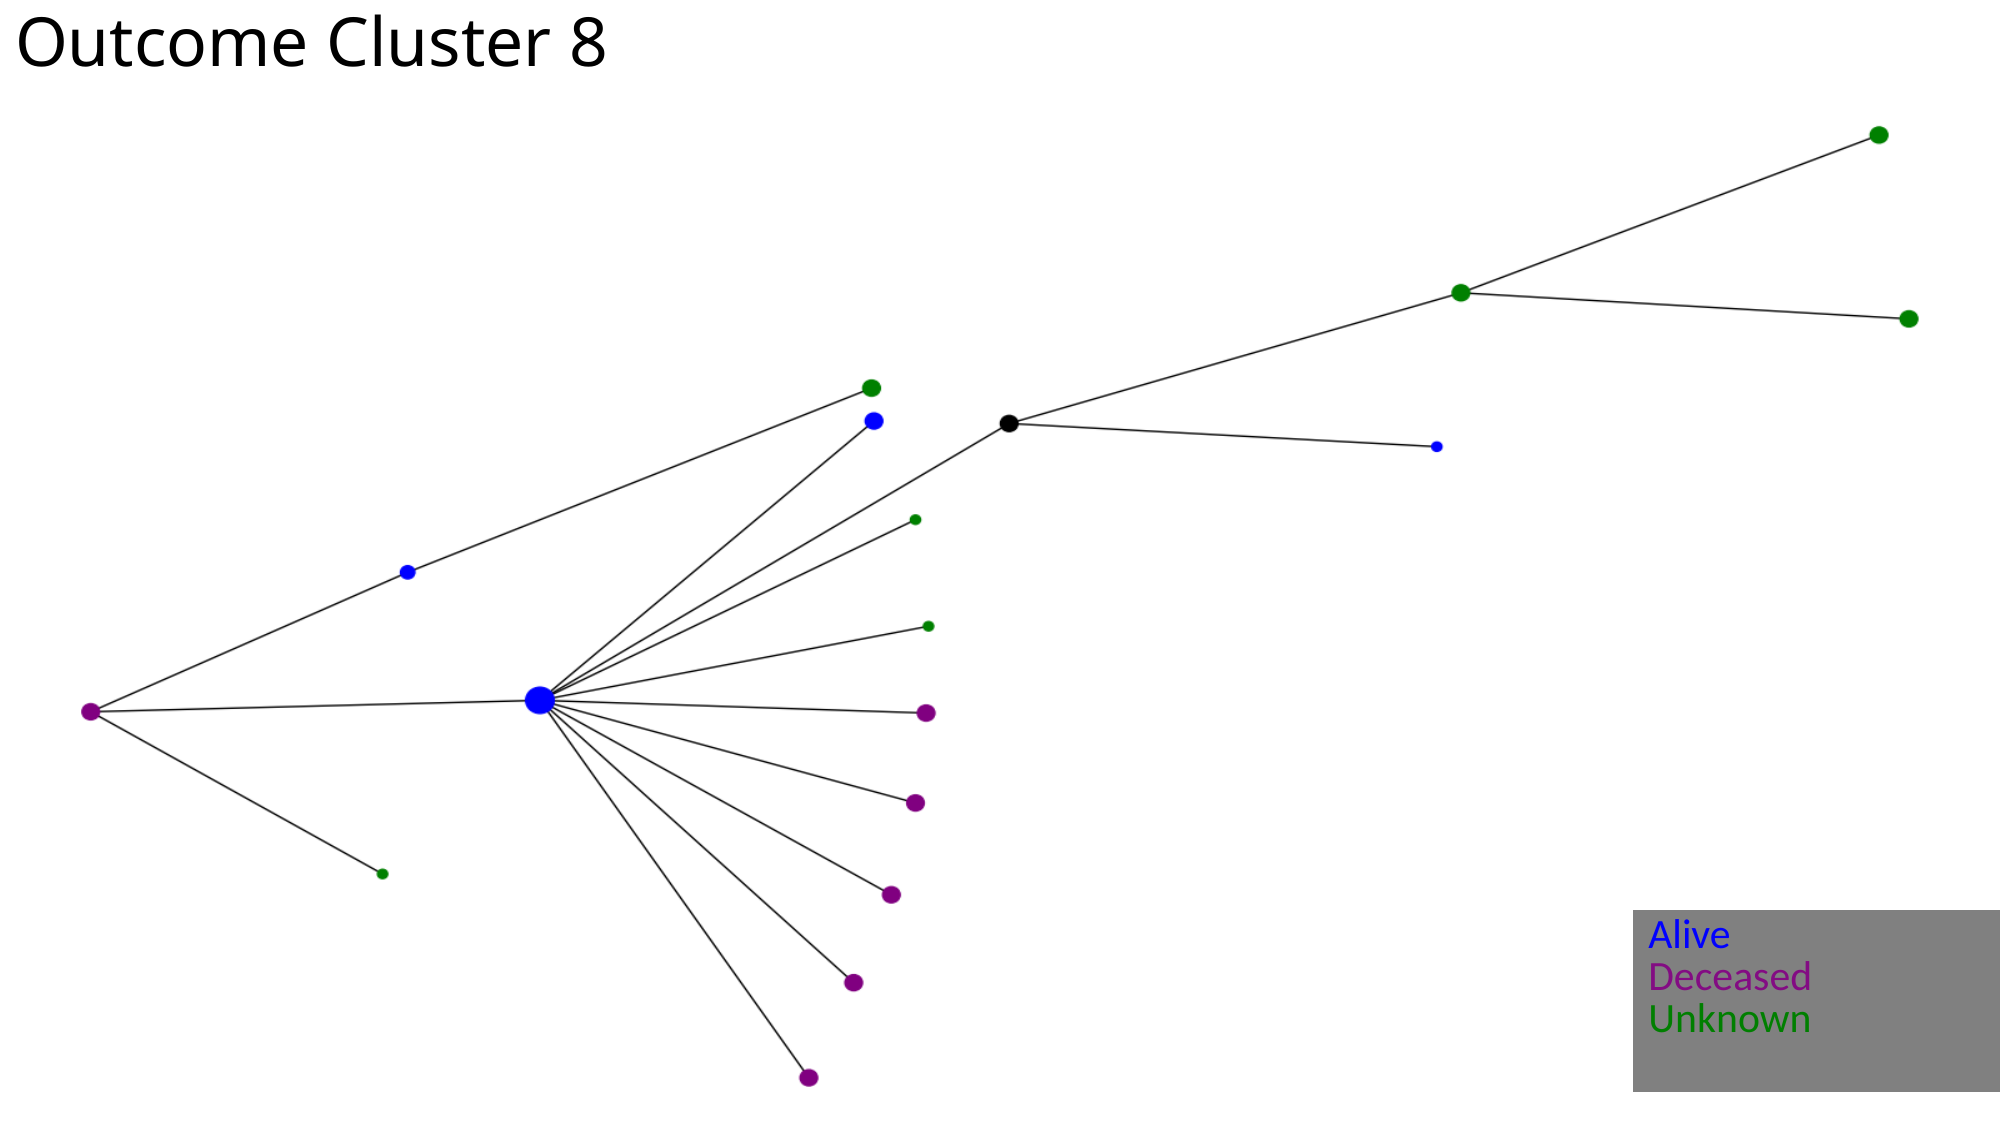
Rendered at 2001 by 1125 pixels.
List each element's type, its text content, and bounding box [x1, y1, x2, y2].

title Outcome Cluster 8 [0, 0, 1725, 88]
picture [0, 88, 2000, 1125]
